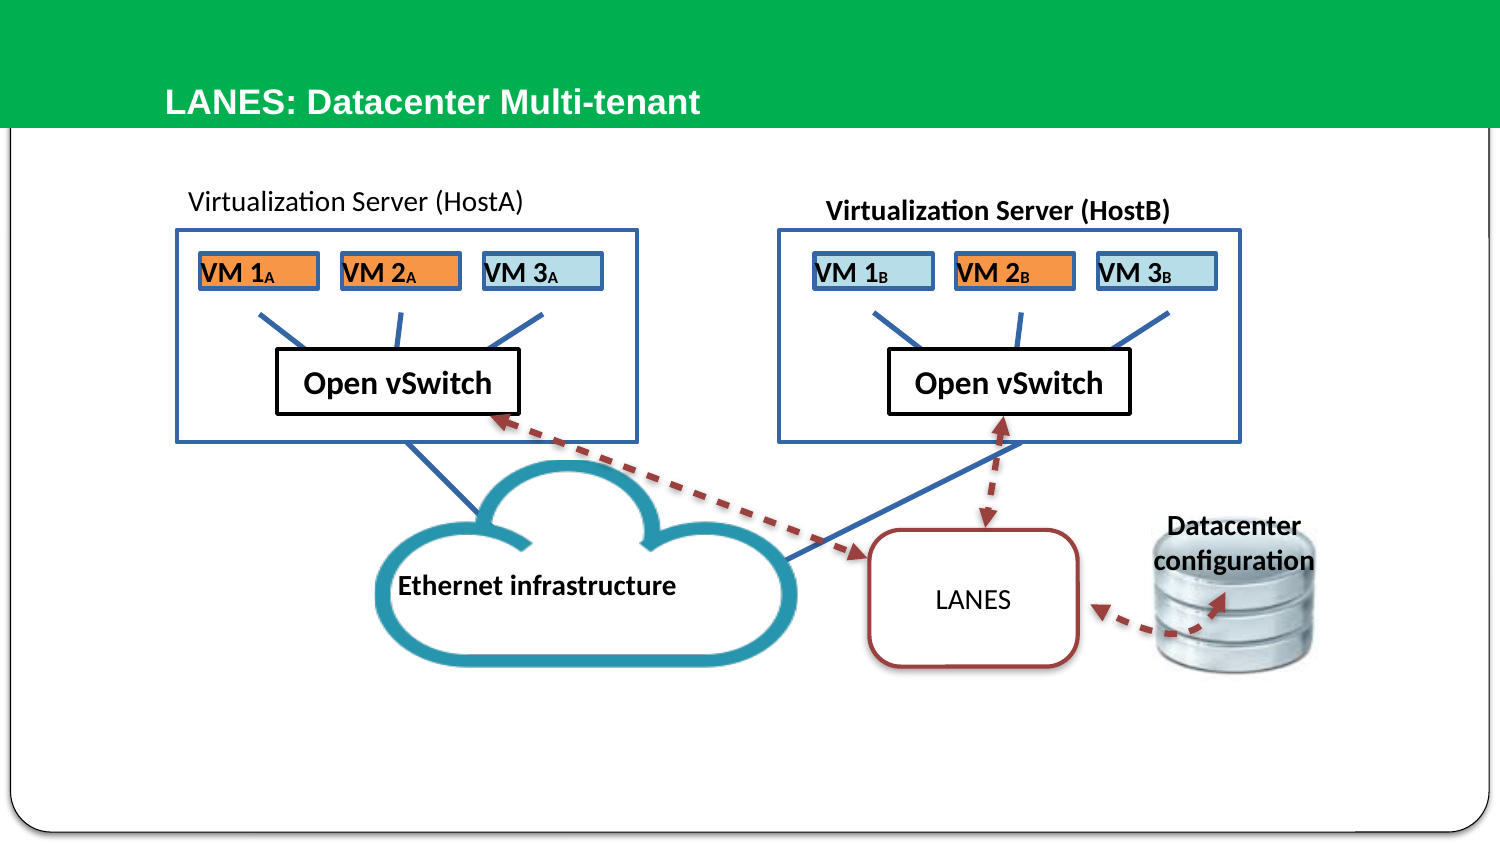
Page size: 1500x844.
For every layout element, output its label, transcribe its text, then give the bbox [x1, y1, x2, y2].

text_box VM 2A [342, 253, 461, 289]
text_box Datacenter configuration [1128, 506, 1341, 577]
text_box Virtualization Server (HostB) [765, 161, 1231, 257]
picture [1151, 515, 1318, 682]
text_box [888, 348, 1131, 415]
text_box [277, 348, 520, 415]
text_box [374, 460, 798, 668]
text_box VM 3A [483, 253, 602, 289]
text_box [981, 423, 1008, 528]
text_box [779, 229, 1240, 443]
text_box VM 1A [200, 253, 319, 289]
text_box [802, 533, 863, 560]
text_box [176, 229, 638, 443]
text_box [869, 529, 1078, 667]
title LANES: Datacenter Multi-tenant [150, 0, 1425, 138]
text_box Virtualization Server (HostA) [173, 138, 644, 233]
text_box [1090, 599, 1145, 629]
